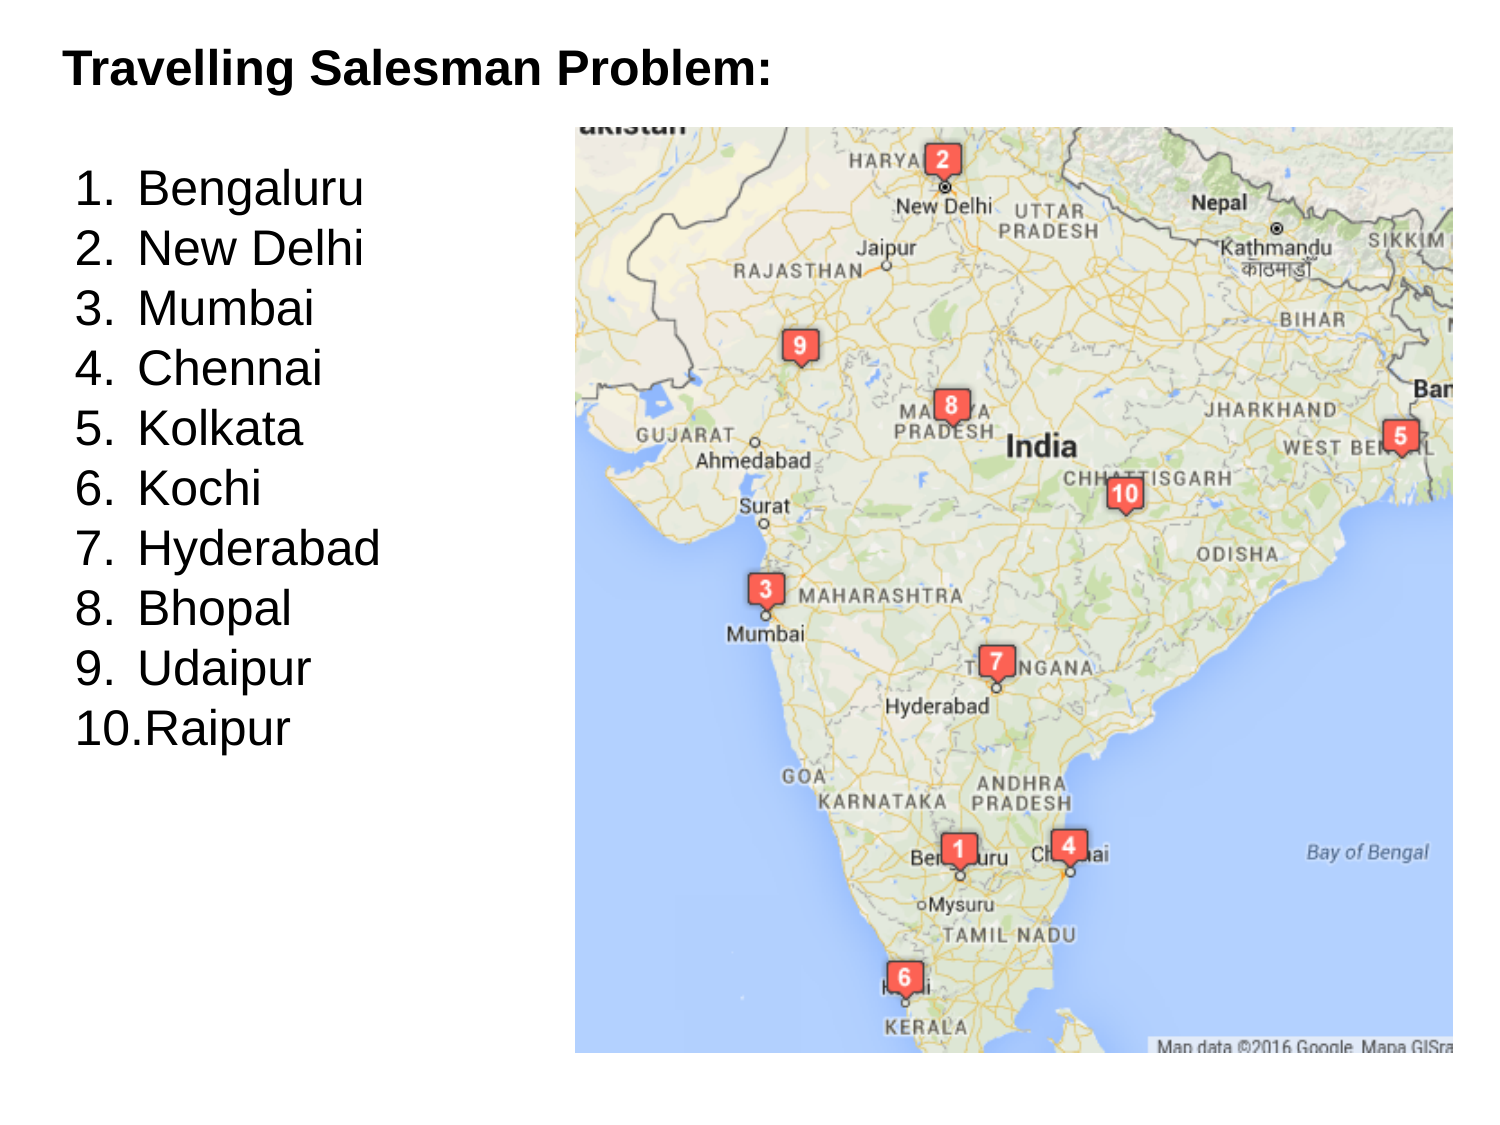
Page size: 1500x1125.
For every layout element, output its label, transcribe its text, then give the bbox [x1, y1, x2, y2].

picture [575, 127, 1454, 1053]
text_box Travelling Salesman Problem: Bengaluru New Delhi Mumbai Chennai Kolkata Kochi Hyderabad Bhopal Udaipur Raipur [47, 20, 1453, 128]
